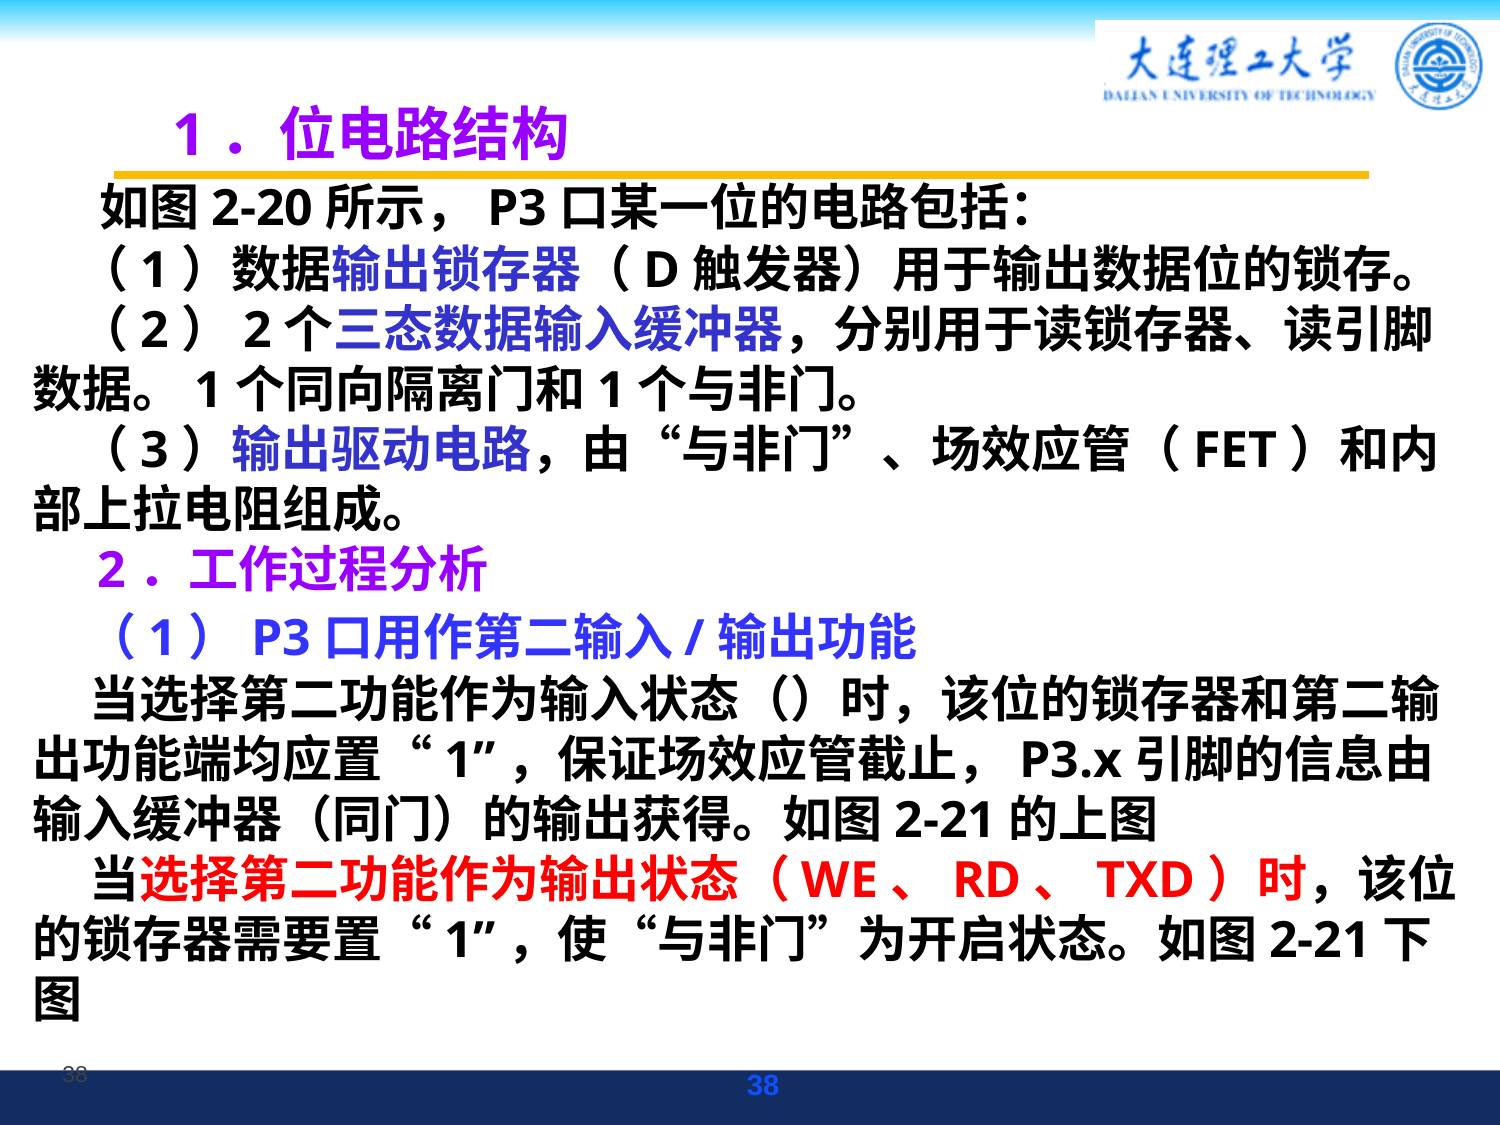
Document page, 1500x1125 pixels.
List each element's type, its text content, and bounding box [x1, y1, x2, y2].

slide_number 38 [0, 1050, 150, 1097]
footer 38 [525, 1045, 1001, 1122]
picture [1095, 20, 1500, 115]
list 1．位电路结构 如图2-20所示，P3口某一位的电路包括： （1）数据输出锁存器（D触发器）用于输出数据位的锁存。 （2）2个三态数据输入缓冲器，分别用于读锁存器、读引脚数据。1个同向隔离门和1个与非门。 （3）输出驱动电路，由“与非门”、场效应管（FET）和内部上拉电阻组成。 2．工作过程分析 （1）P3口用作第二输入/输出功能 当选择第二功能作为输入状态（）时，该位的锁存器和第二输出功能端均应置“1”，保证场效应管截止，P3.x引脚的信息由输入缓冲器（同门）的输出获得。如图2-21的上图 当选择第二功能作为输出状态（WE、RD、TXD）时，该位的锁存器需要置“1”，使“与非门”为开启状态。如图2-21下图 [17, 90, 1483, 1007]
